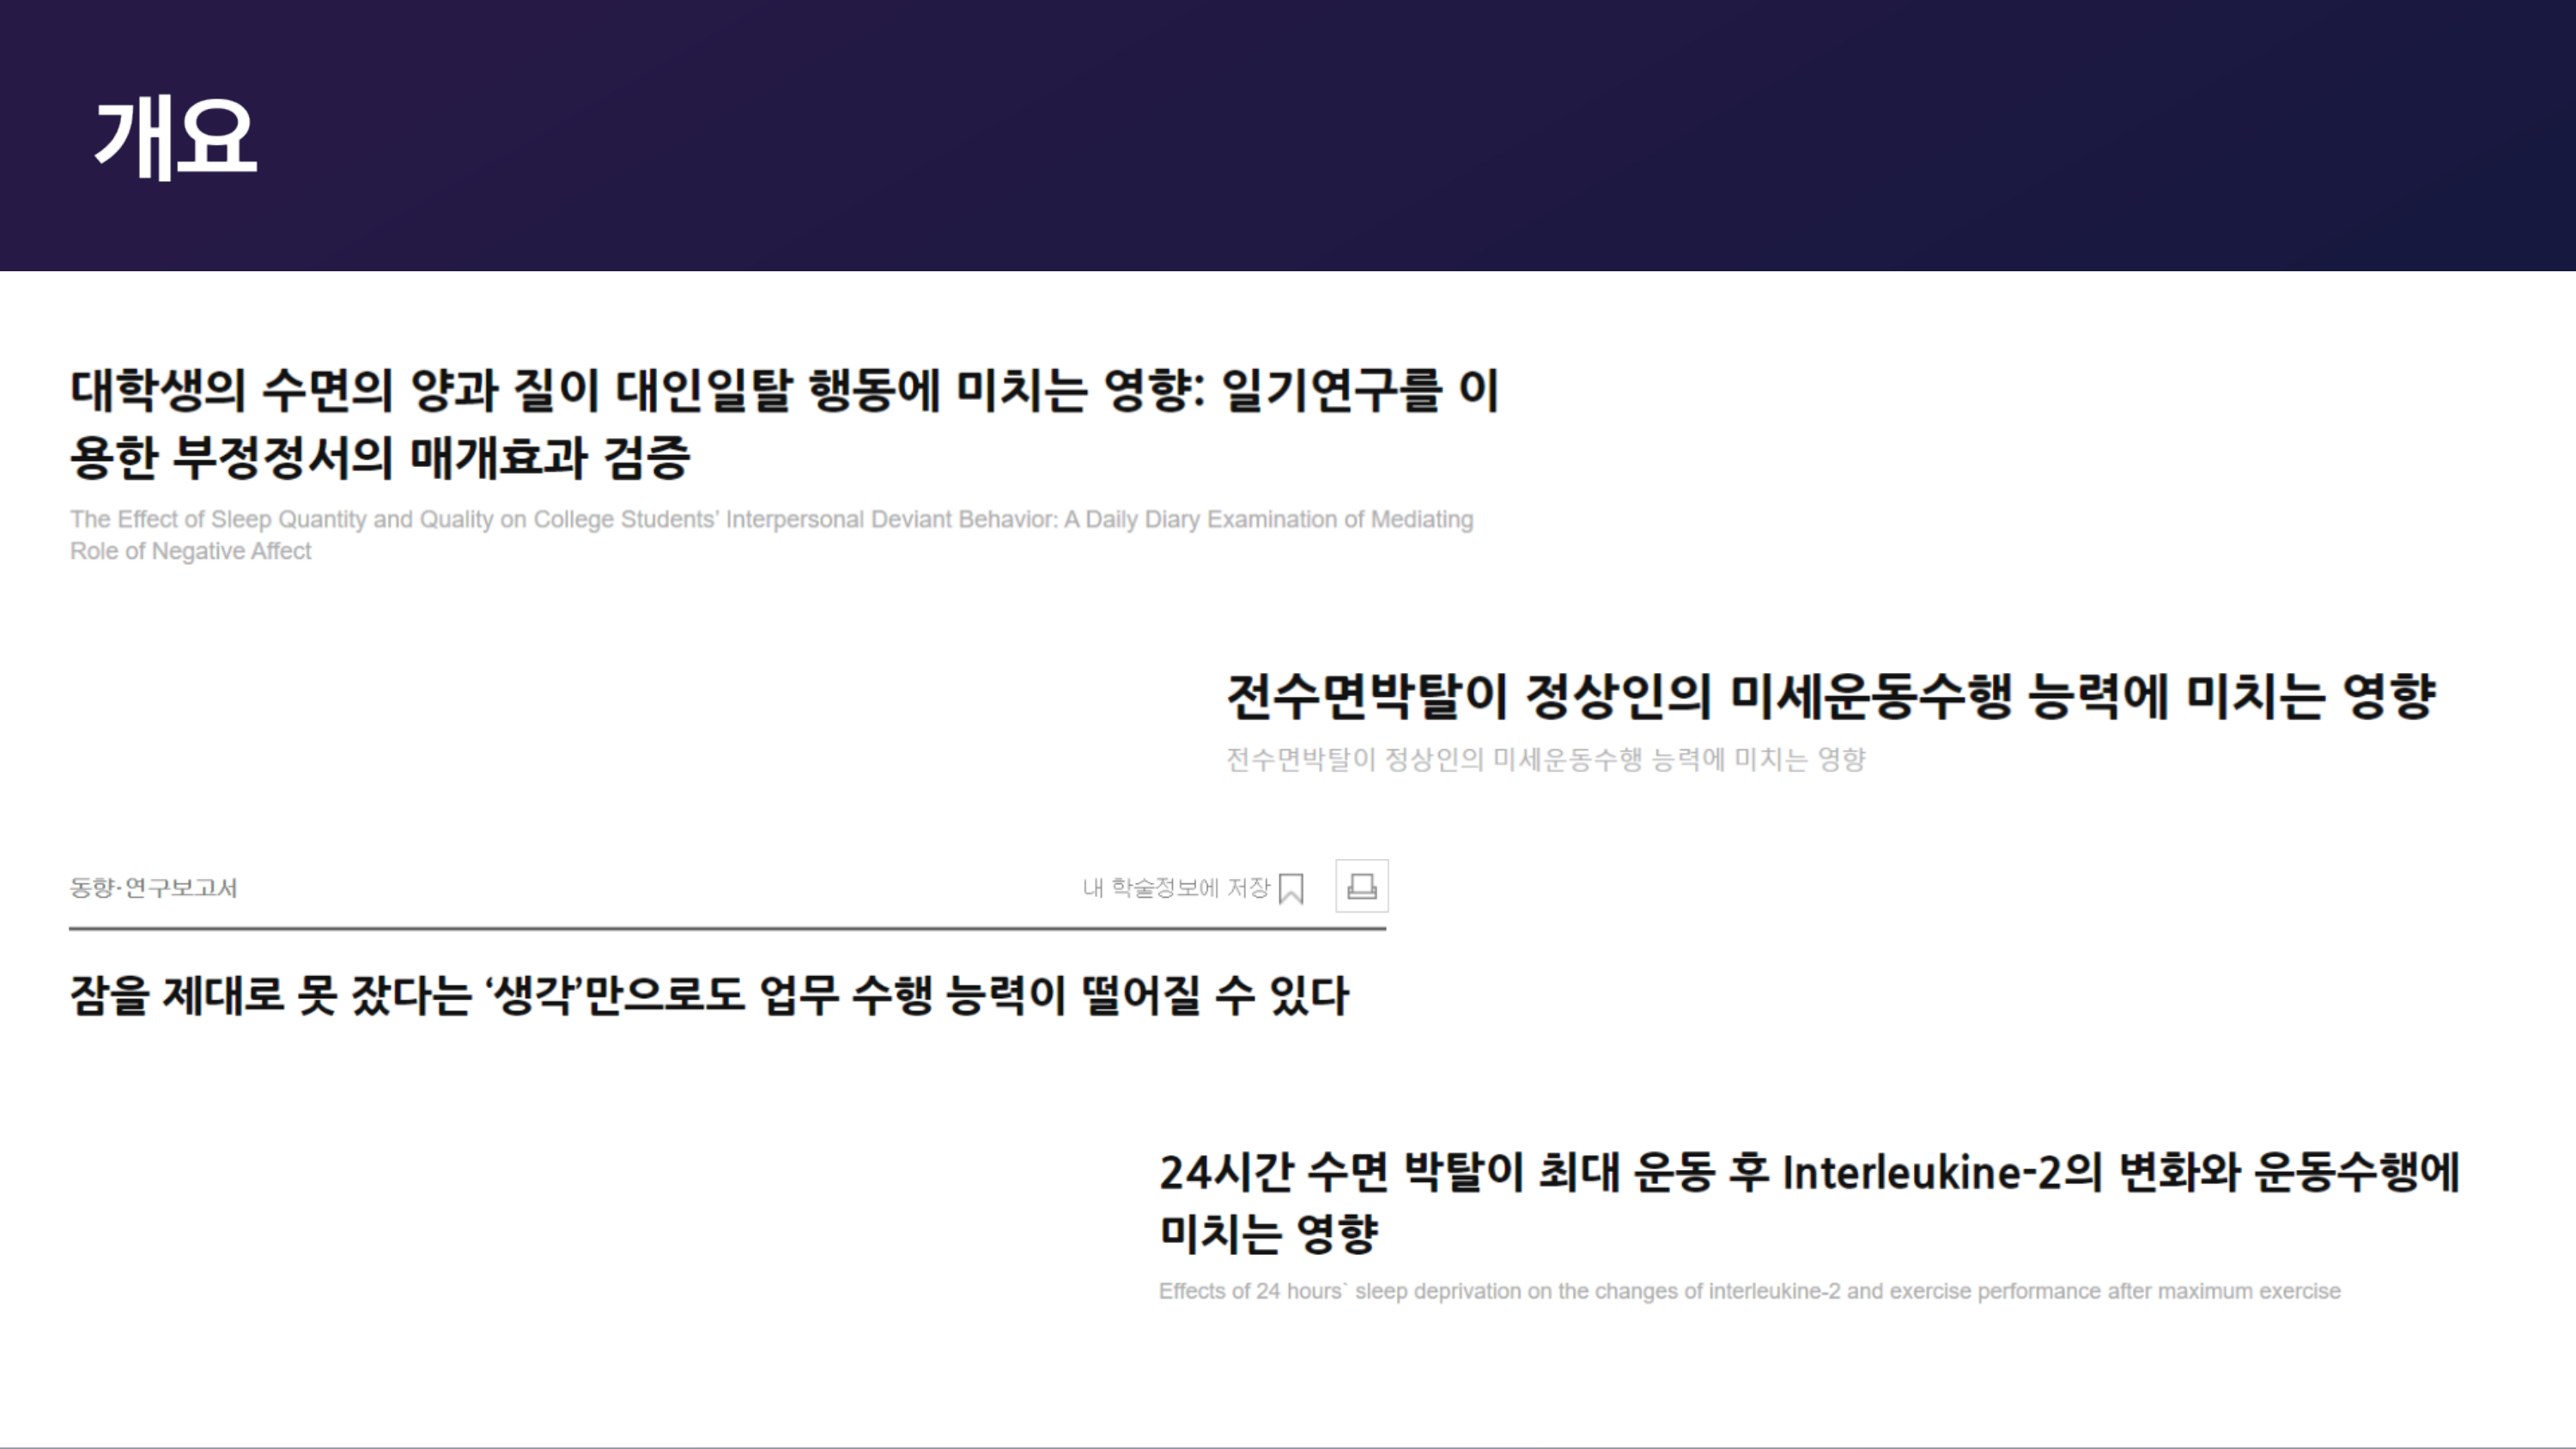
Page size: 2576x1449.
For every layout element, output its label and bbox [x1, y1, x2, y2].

text_box [46, 348, 1523, 568]
text_box [58, 859, 1399, 1050]
picture [64, 41, 347, 299]
text_box [0, 0, 2576, 268]
text_box [1110, 1114, 2501, 1325]
text_box [0, 270, 2576, 1449]
text_box [1194, 645, 2486, 803]
